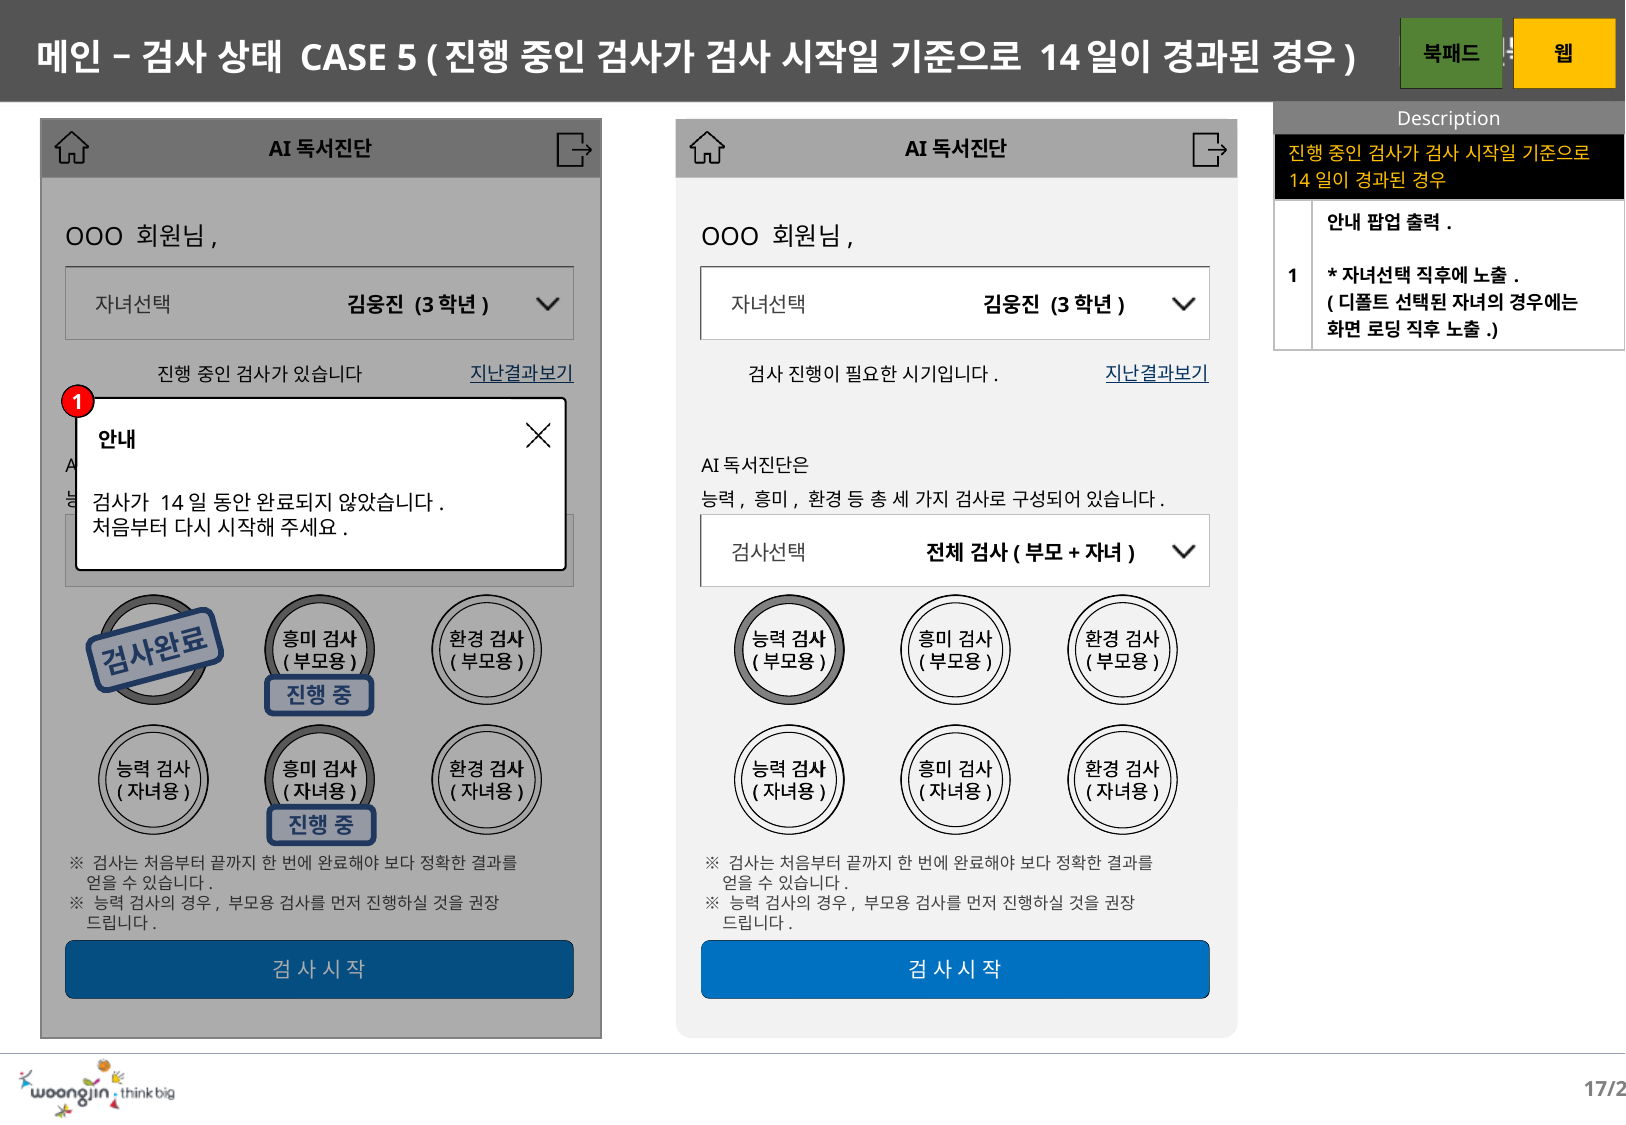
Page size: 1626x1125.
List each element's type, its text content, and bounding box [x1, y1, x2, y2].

text_box [745, 683, 833, 705]
text_box [924, 280, 1213, 328]
text_box 지난결과보기 [1093, 351, 1210, 386]
text_box Description [1272, 101, 1625, 135]
text_box AI독서진단은 능력, 흥미, 환경 등 총 세 가지 검사로 구성되어 있습니다. [700, 443, 1210, 509]
text_box AI독서진단 [675, 118, 1238, 179]
text_box [912, 813, 999, 835]
text_box [912, 725, 999, 746]
picture [0, 0, 1625, 1053]
text_box 검사 진행이 필요한 시기입니다. [727, 351, 1000, 386]
text_box 능력 검사 (자녀용) [735, 746, 843, 813]
text_box [746, 725, 832, 746]
text_box [746, 595, 832, 616]
table_cell 1 [1275, 201, 1311, 349]
text_box 검사가 14일 동안 완료되지 않았습니다. 처음부터 다시 시작해 주세요. [91, 489, 553, 562]
text_box [701, 267, 1210, 339]
text_box [40, 118, 602, 1039]
text_box [912, 683, 999, 705]
text_box [75, 396, 567, 572]
text_box 웹 [1513, 18, 1616, 89]
text_box 검 사 시 작 [701, 941, 1210, 999]
text_box [701, 514, 1210, 587]
text_box 북패드 [1400, 18, 1503, 89]
text_box 전체 검사(부모+자녀) [921, 536, 1141, 567]
picture [0, 1054, 1625, 1125]
text_box 검사선택 [715, 532, 823, 571]
text_box ※ 검사는 처음부터 끝까지 한 번에 완료해야 보다 정확한 결과를 얻을 수 있습니다. ※ 능력 검사의 경우, 부모용 검사를 먼저 진행하실 것을 권장 드립니다. [703, 852, 1213, 941]
text_box [1080, 595, 1166, 616]
text_box 흥미 검사 (부모용) [902, 616, 1009, 683]
text_box [1080, 725, 1166, 746]
text_box [913, 595, 999, 616]
text_box 환경 검사 (부모용) [1069, 616, 1176, 683]
text_box [1079, 813, 1166, 835]
text_box OOO 회원님, [700, 195, 1211, 261]
table_cell 안내 팝업 출력. *자녀선택 직후에 노출. (디폴트 선택된 자녀의 경우에는 화면 로딩 직후 노출.) [1313, 201, 1624, 349]
text_box 능력 검사 (부모용) [735, 616, 843, 683]
text_box [674, 127, 1239, 1040]
text_box 1 [61, 385, 94, 418]
text_box 흥미 검사 (자녀용) [902, 746, 1009, 813]
title 메인 – 검사 상태 CASE 5 (진행 중인 검사가 검사 시작일 기준으로 14일이 경과된 경우) [24, 18, 1390, 95]
text_box 안내 [97, 420, 177, 458]
text_box [745, 813, 833, 835]
table_header 진행 중인 검사가 검사 시작일 기준으로 14일이 경과된 경우 [1275, 135, 1624, 199]
text_box 환경 검사 (자녀용) [1069, 746, 1176, 813]
text_box [1079, 683, 1166, 705]
text_box 자녀선택 [715, 285, 823, 324]
text_box [924, 528, 1213, 576]
text_box 김웅진 (3학년) [982, 289, 1133, 320]
